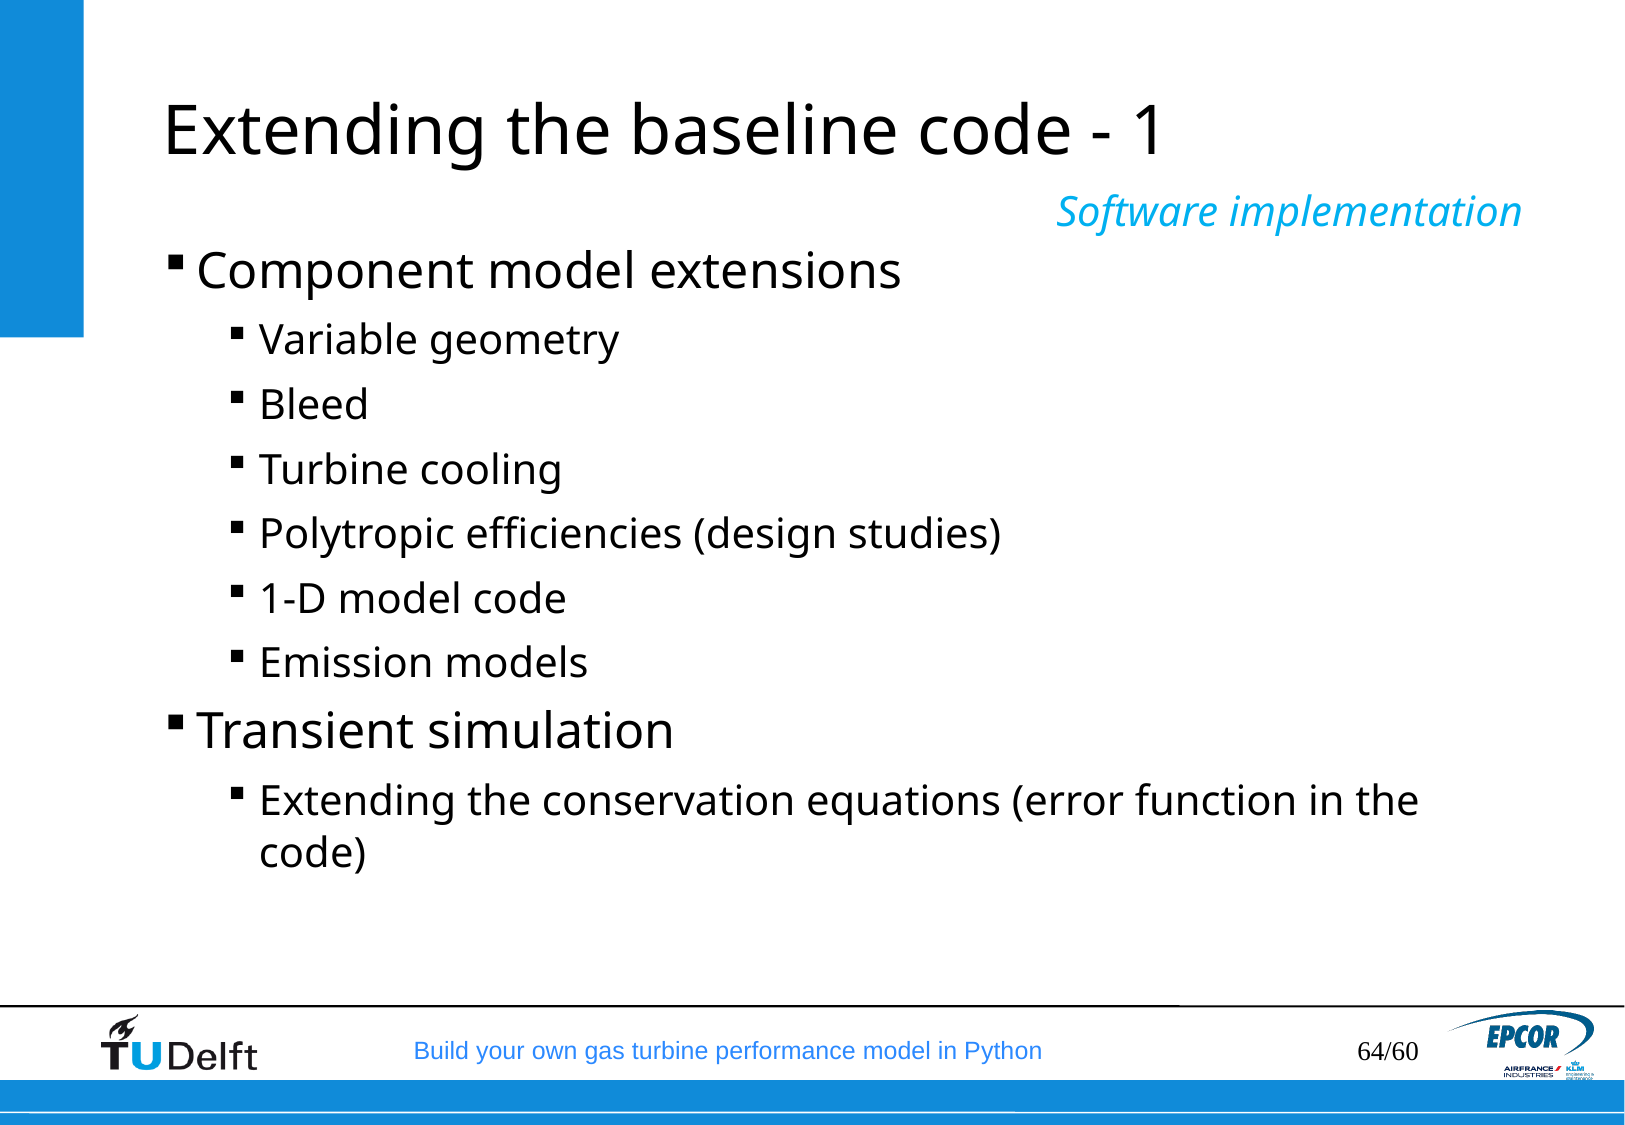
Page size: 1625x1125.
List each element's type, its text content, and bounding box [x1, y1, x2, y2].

title Extending the baseline code - 1 [162, 75, 1524, 179]
picture [1447, 1010, 1594, 1080]
picture [101, 1014, 260, 1072]
list Component model extensions Variable geometry Bleed Turbine cooling Polytropic efficiencies (design studies) 1-D model code Emission models Transient simulation Extending the conservation equations (error function in the code) [164, 238, 1524, 875]
list Software implementation [900, 179, 1524, 238]
picture [1561, 1010, 1594, 1023]
